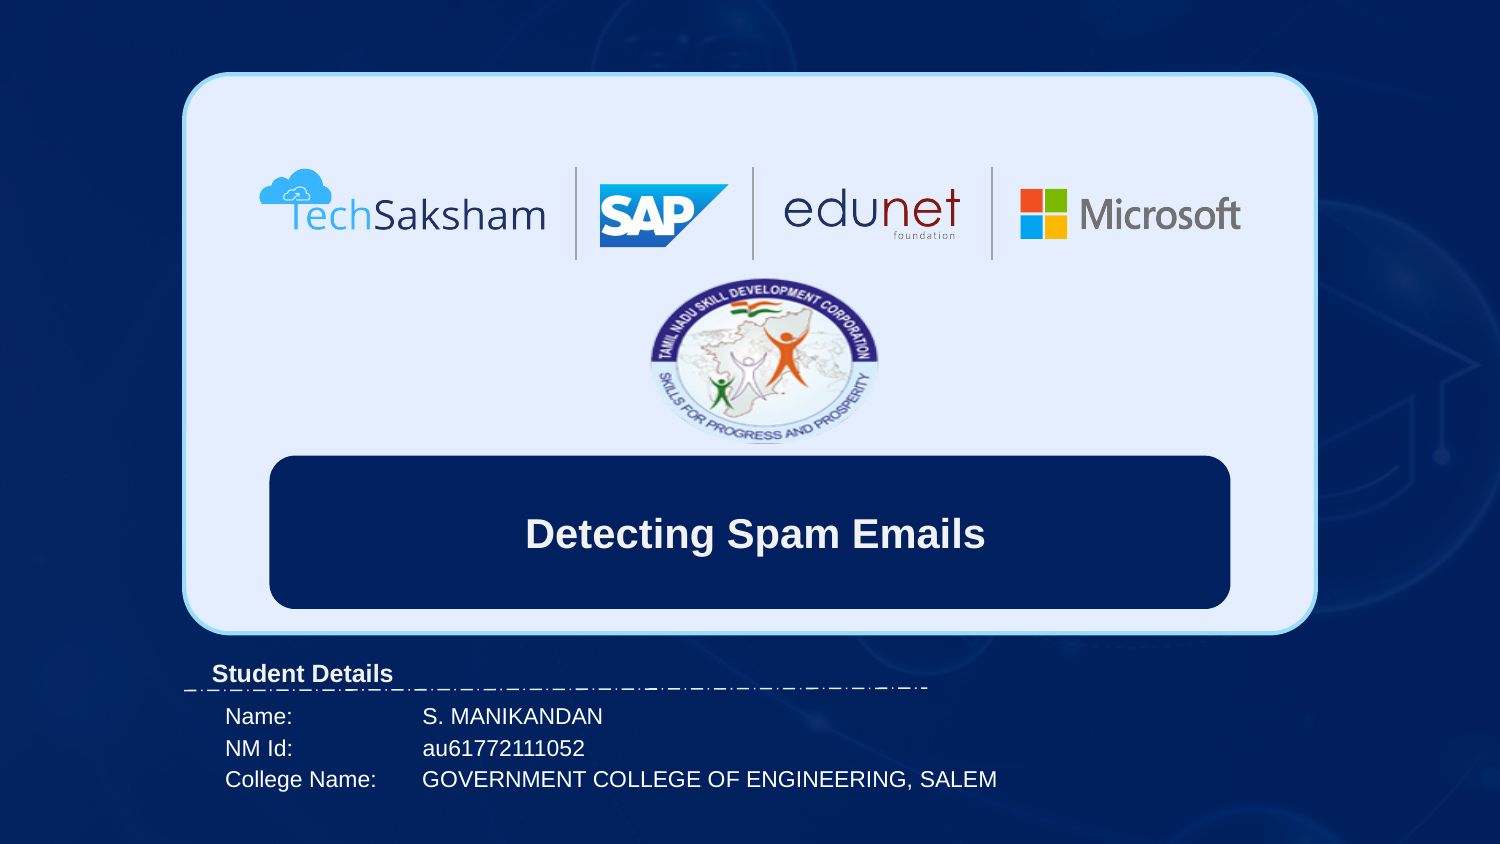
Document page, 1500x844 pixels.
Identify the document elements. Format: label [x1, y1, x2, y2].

picture [645, 273, 883, 447]
text_box [183, 687, 928, 691]
text_box [0, 0, 1500, 844]
text_box [253, 160, 1247, 260]
